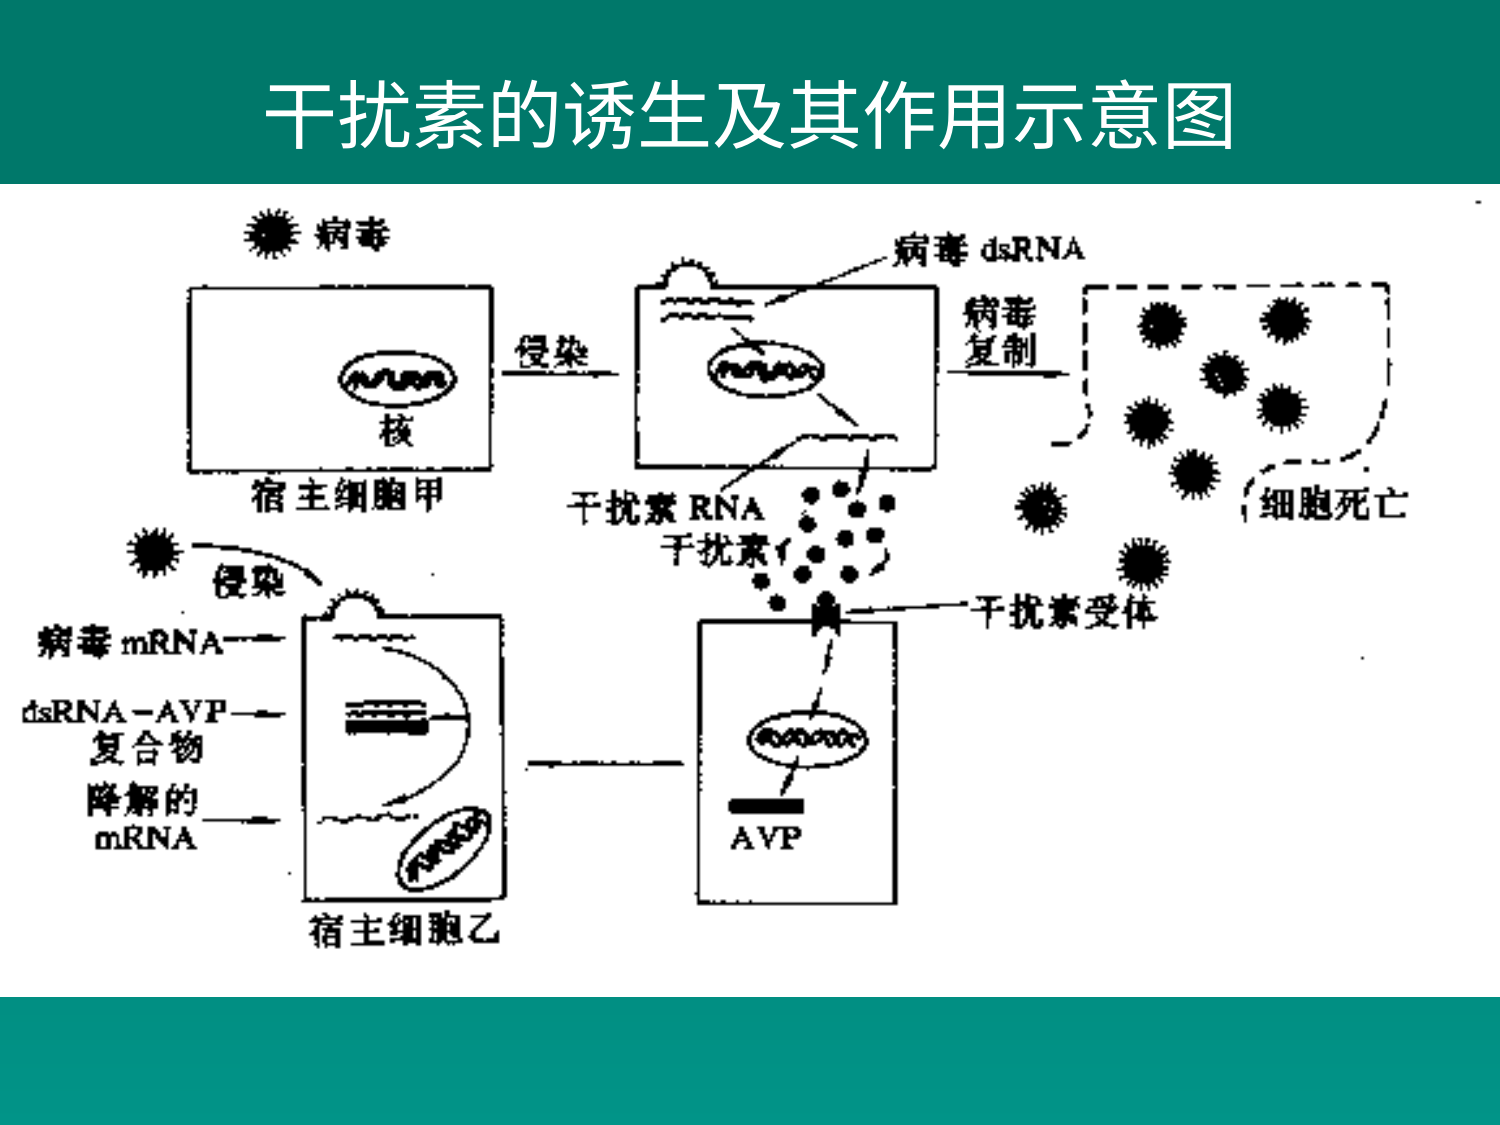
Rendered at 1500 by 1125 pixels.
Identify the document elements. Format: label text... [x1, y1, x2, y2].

picture [0, 184, 1500, 998]
title 干扰素的诱生及其作用示意图 [112, 35, 1388, 182]
